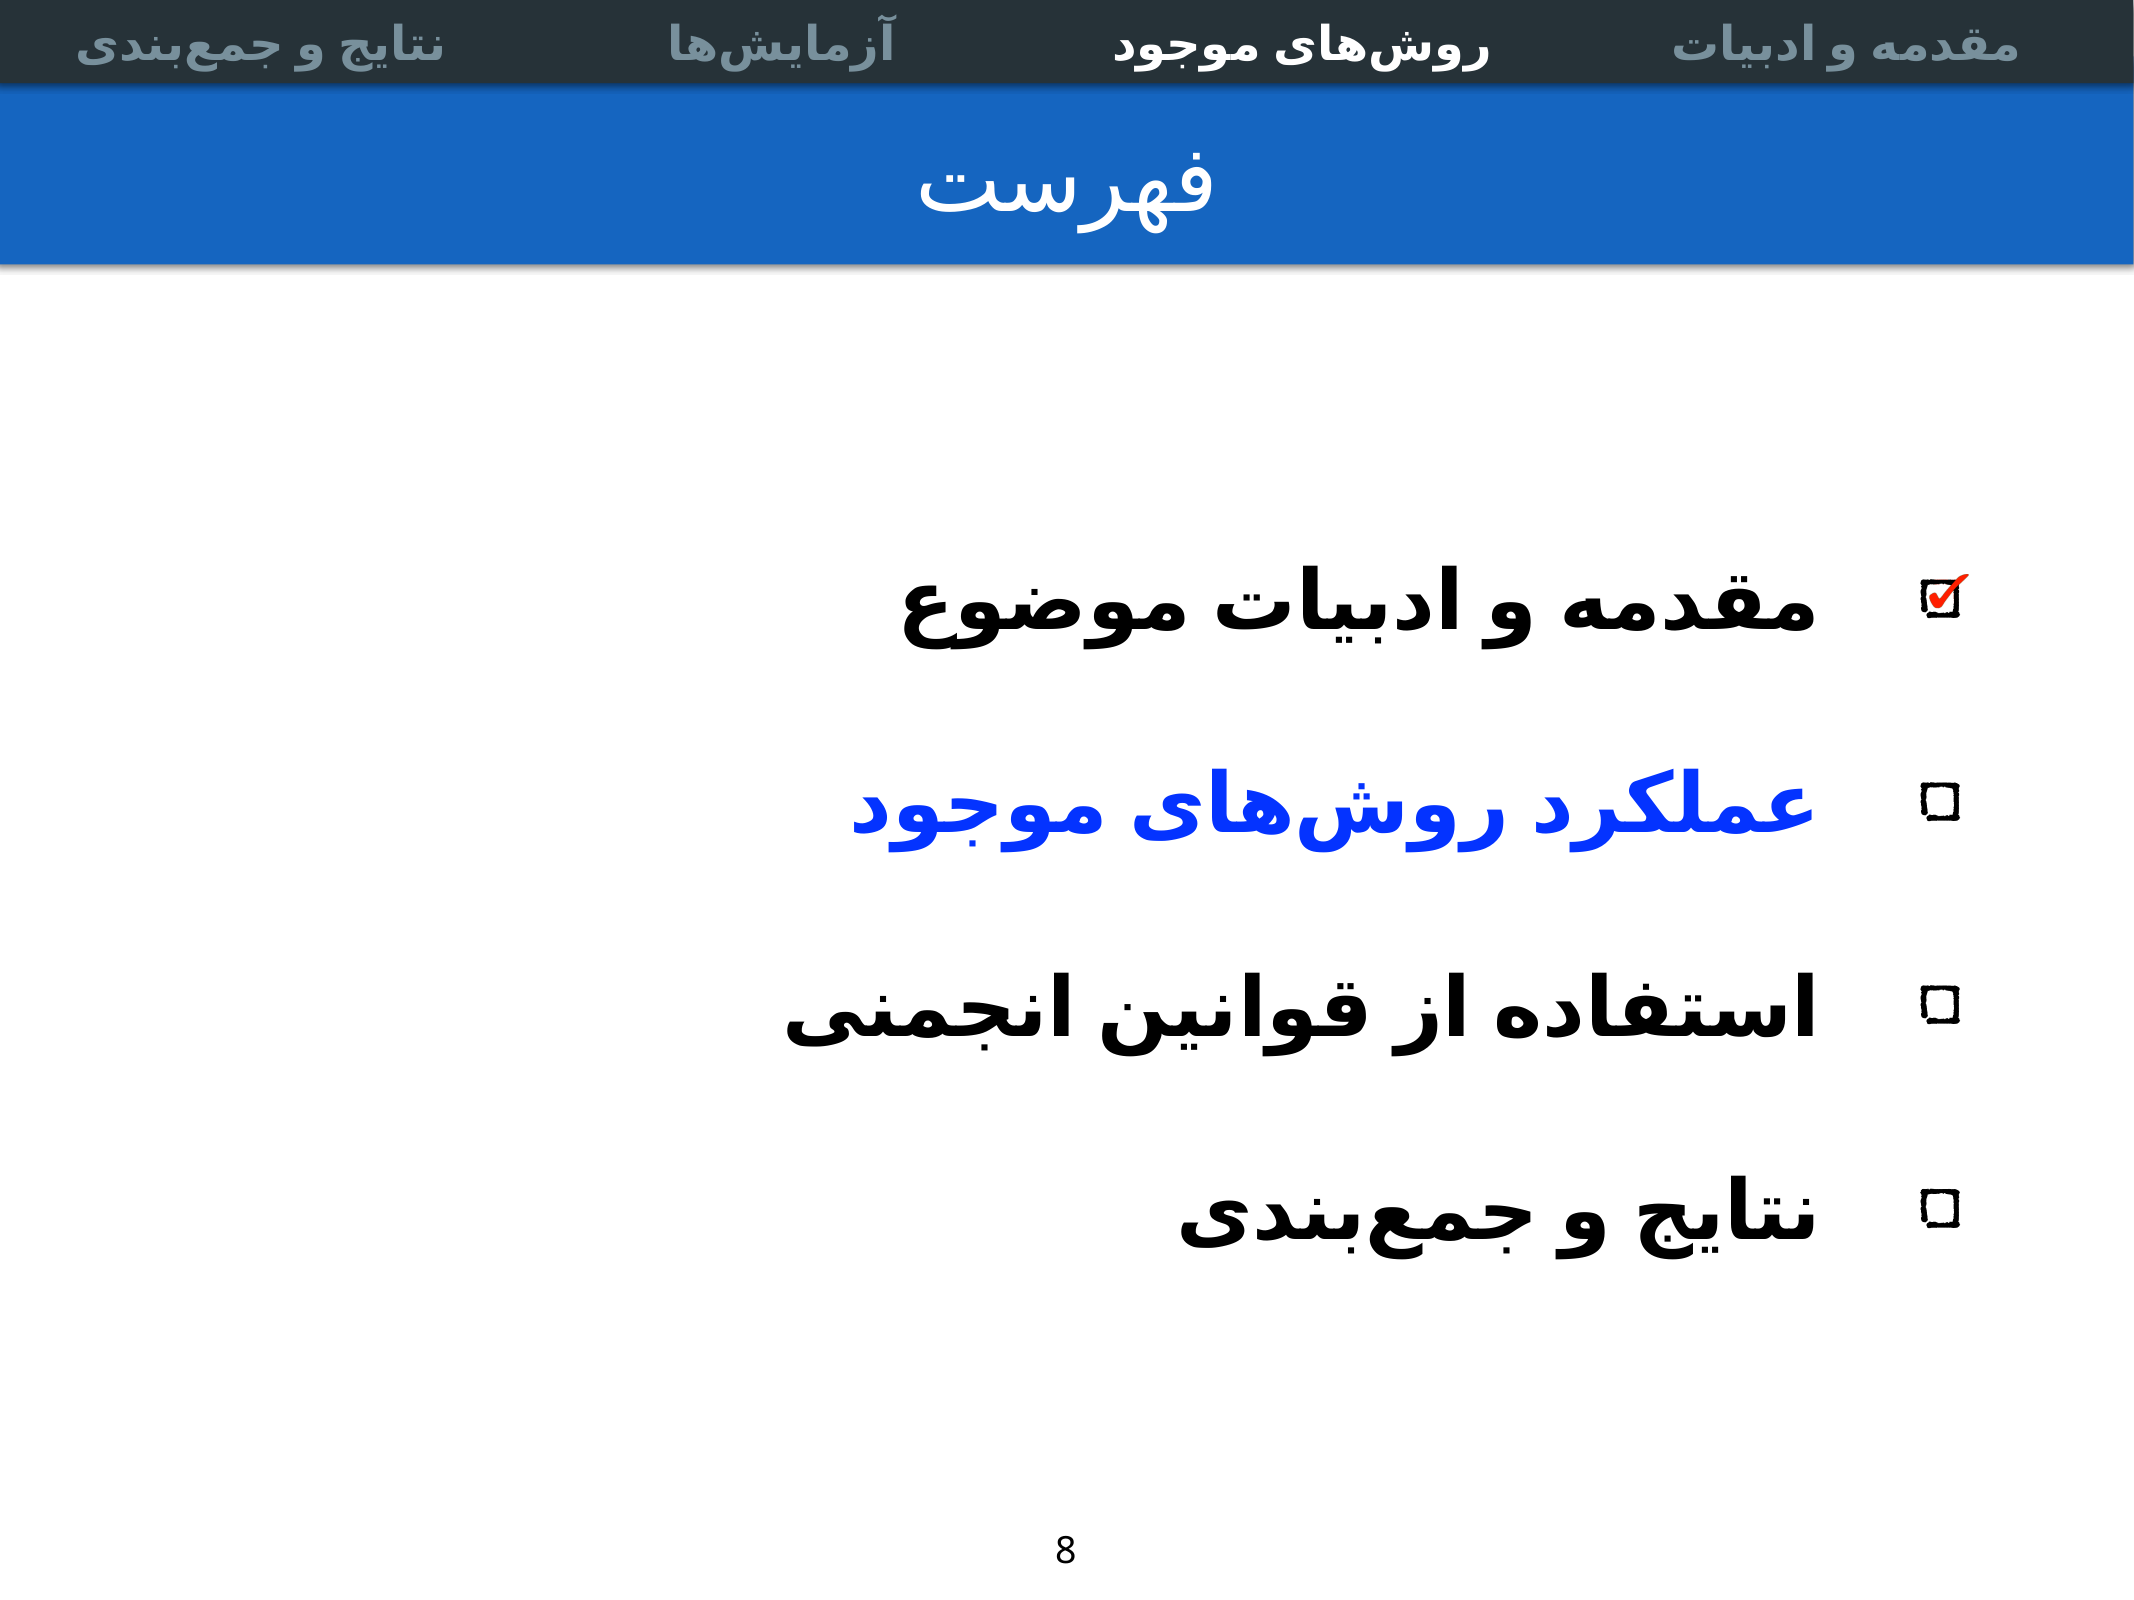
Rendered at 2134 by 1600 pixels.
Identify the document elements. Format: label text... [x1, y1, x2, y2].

title فهرست [155, 83, 1978, 267]
slide_number 8 [1046, 1517, 1086, 1581]
picture [1919, 777, 1969, 822]
picture [1919, 574, 1969, 619]
text_box نتایج و جمع‌بندی [1, 4, 521, 79]
text_box آزمایش‌ها [521, 4, 1041, 79]
text_box روش‌های موجود [1041, 4, 1561, 79]
list مقدمه و ادبیات موضوع عملکرد روش‌های موجود استفاده از قوانین انجمنی نتایج و جمع‌بندی [155, 374, 1978, 1408]
picture [1919, 980, 1969, 1025]
picture [1919, 1183, 1969, 1229]
text_box مقدمه و ادبیات [1561, 4, 2132, 79]
